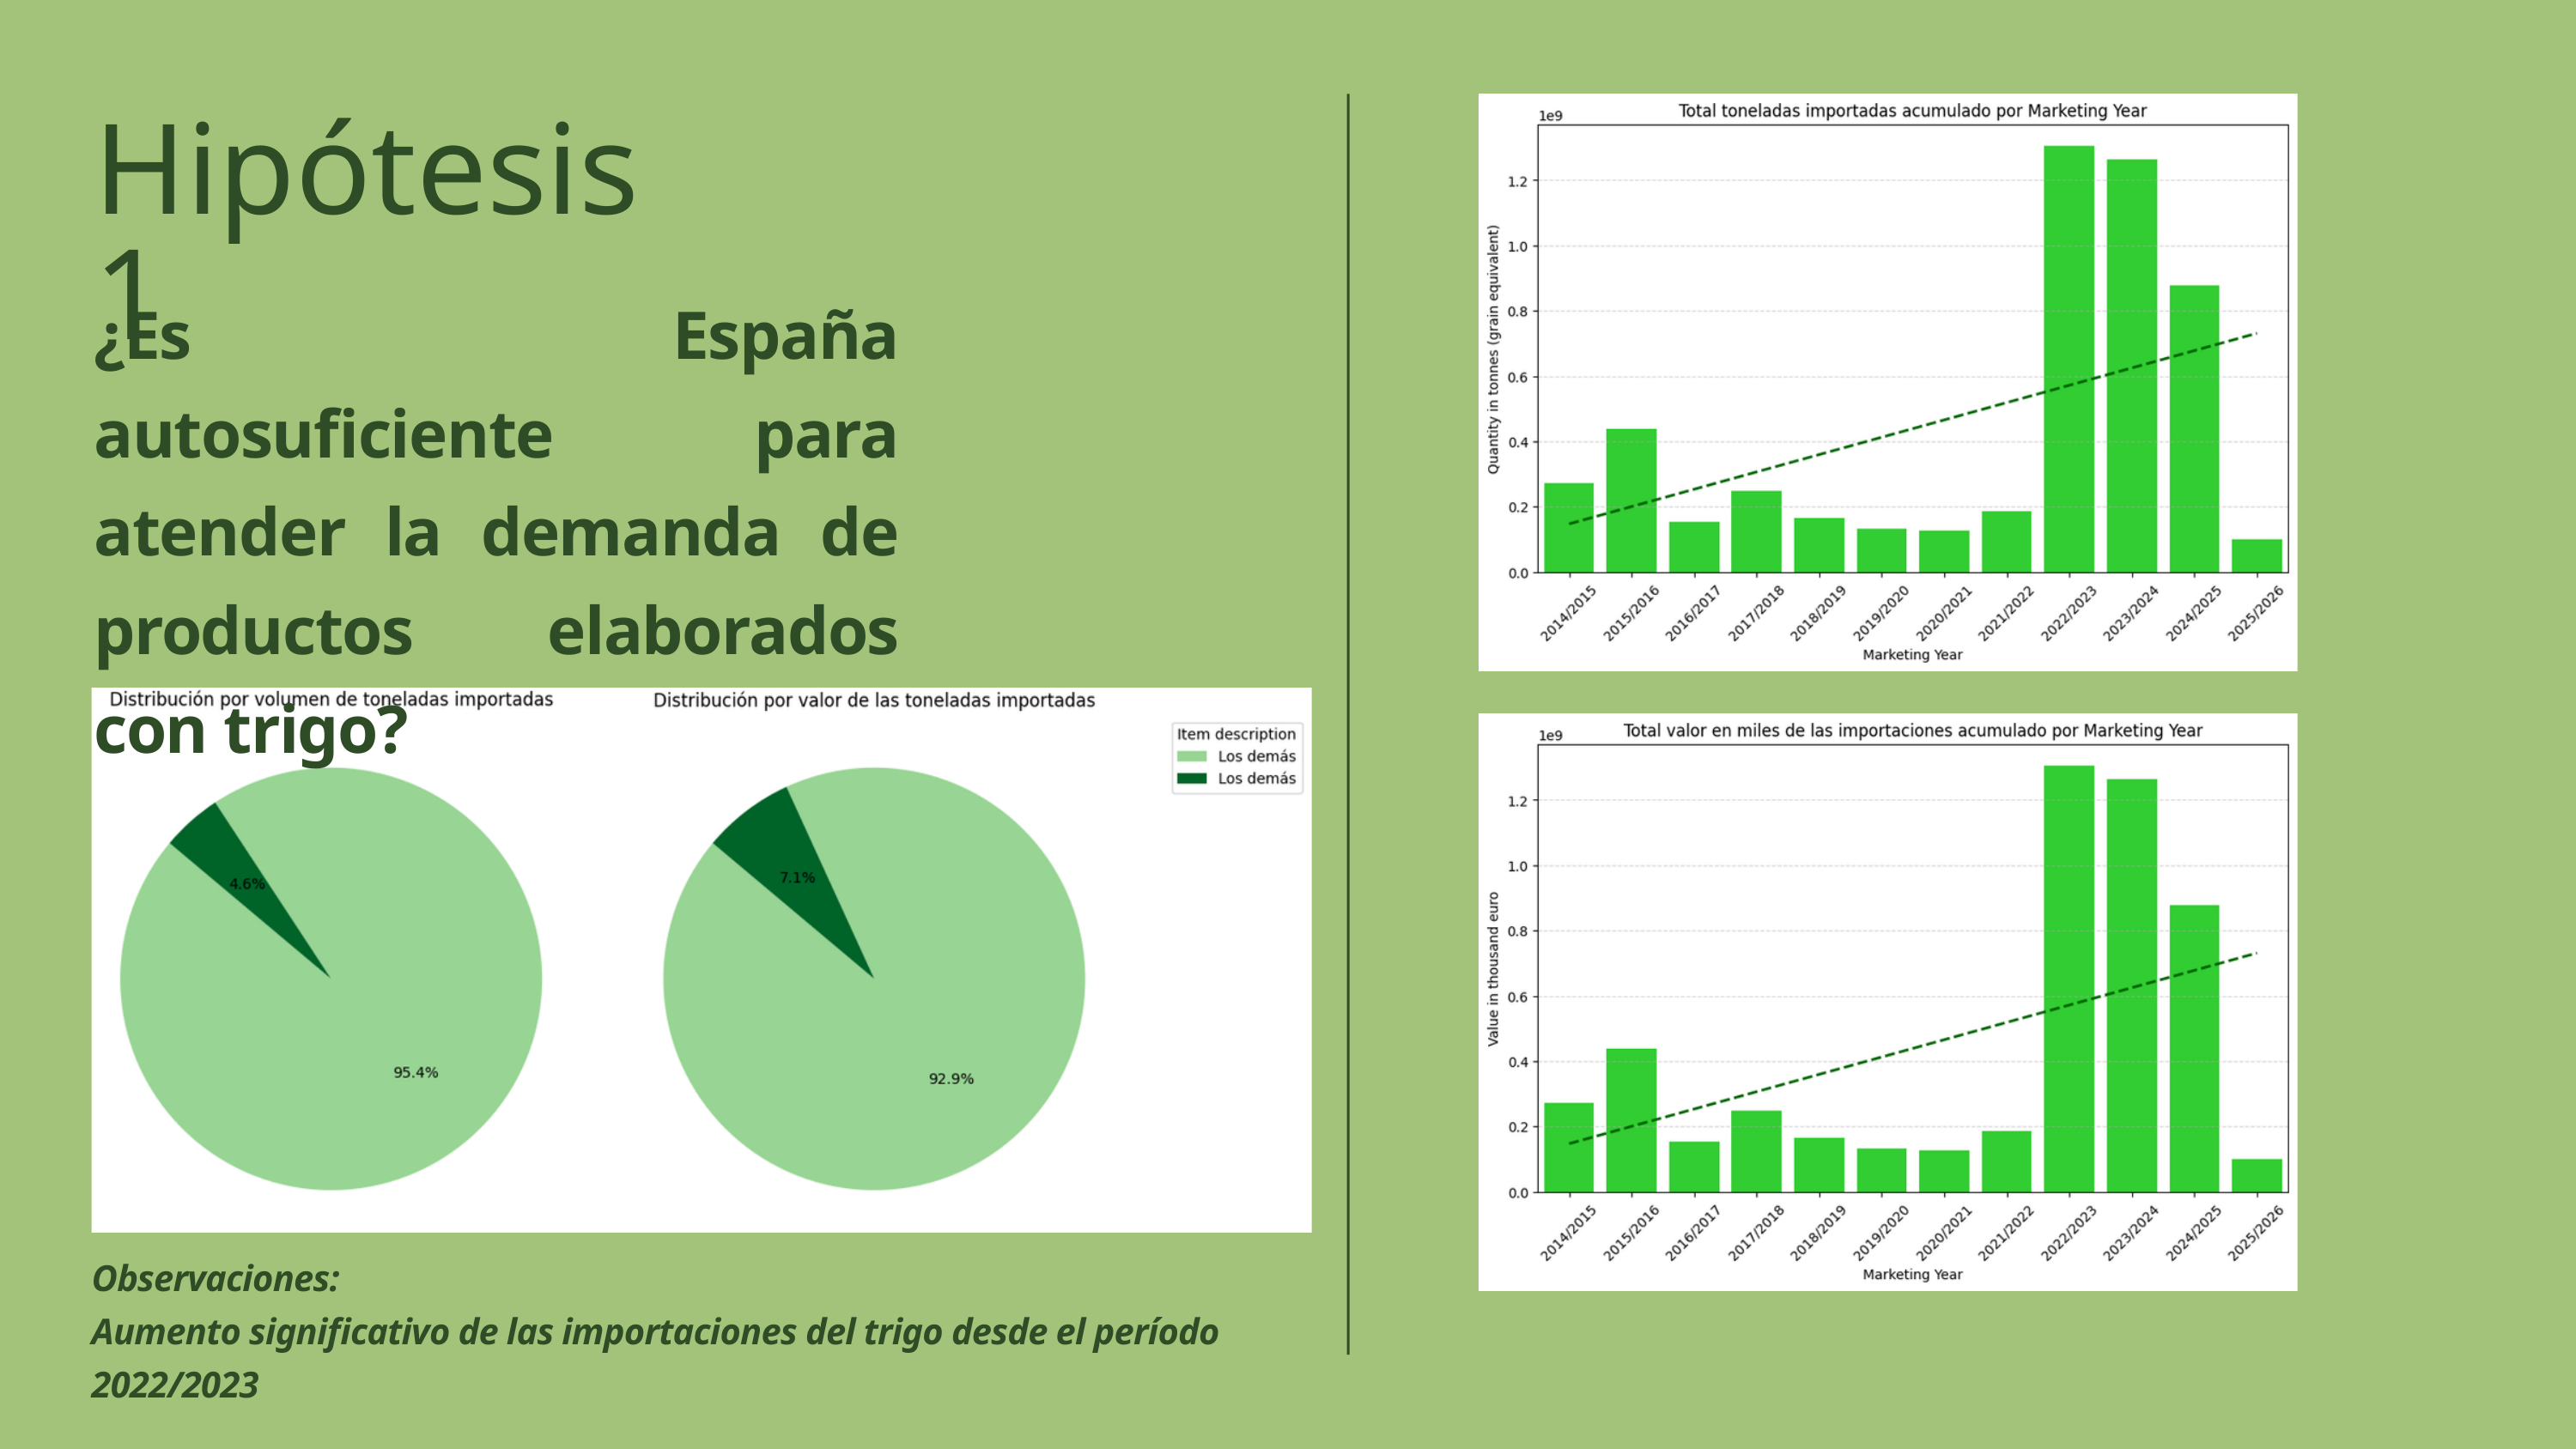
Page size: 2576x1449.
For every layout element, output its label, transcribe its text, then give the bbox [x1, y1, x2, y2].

text_box [1478, 713, 2298, 1291]
text_box Observaciones: Aumento significativo de las importaciones del trigo desde el período 2022/2023 [91, 1244, 1312, 1406]
text_box Hipótesis 1 [94, 113, 702, 273]
text_box ¿Es España autosuficiente para atender la demanda de productos elaborados con trigo? [94, 273, 899, 767]
text_box [91, 688, 1312, 1233]
text_box [1478, 94, 2298, 671]
